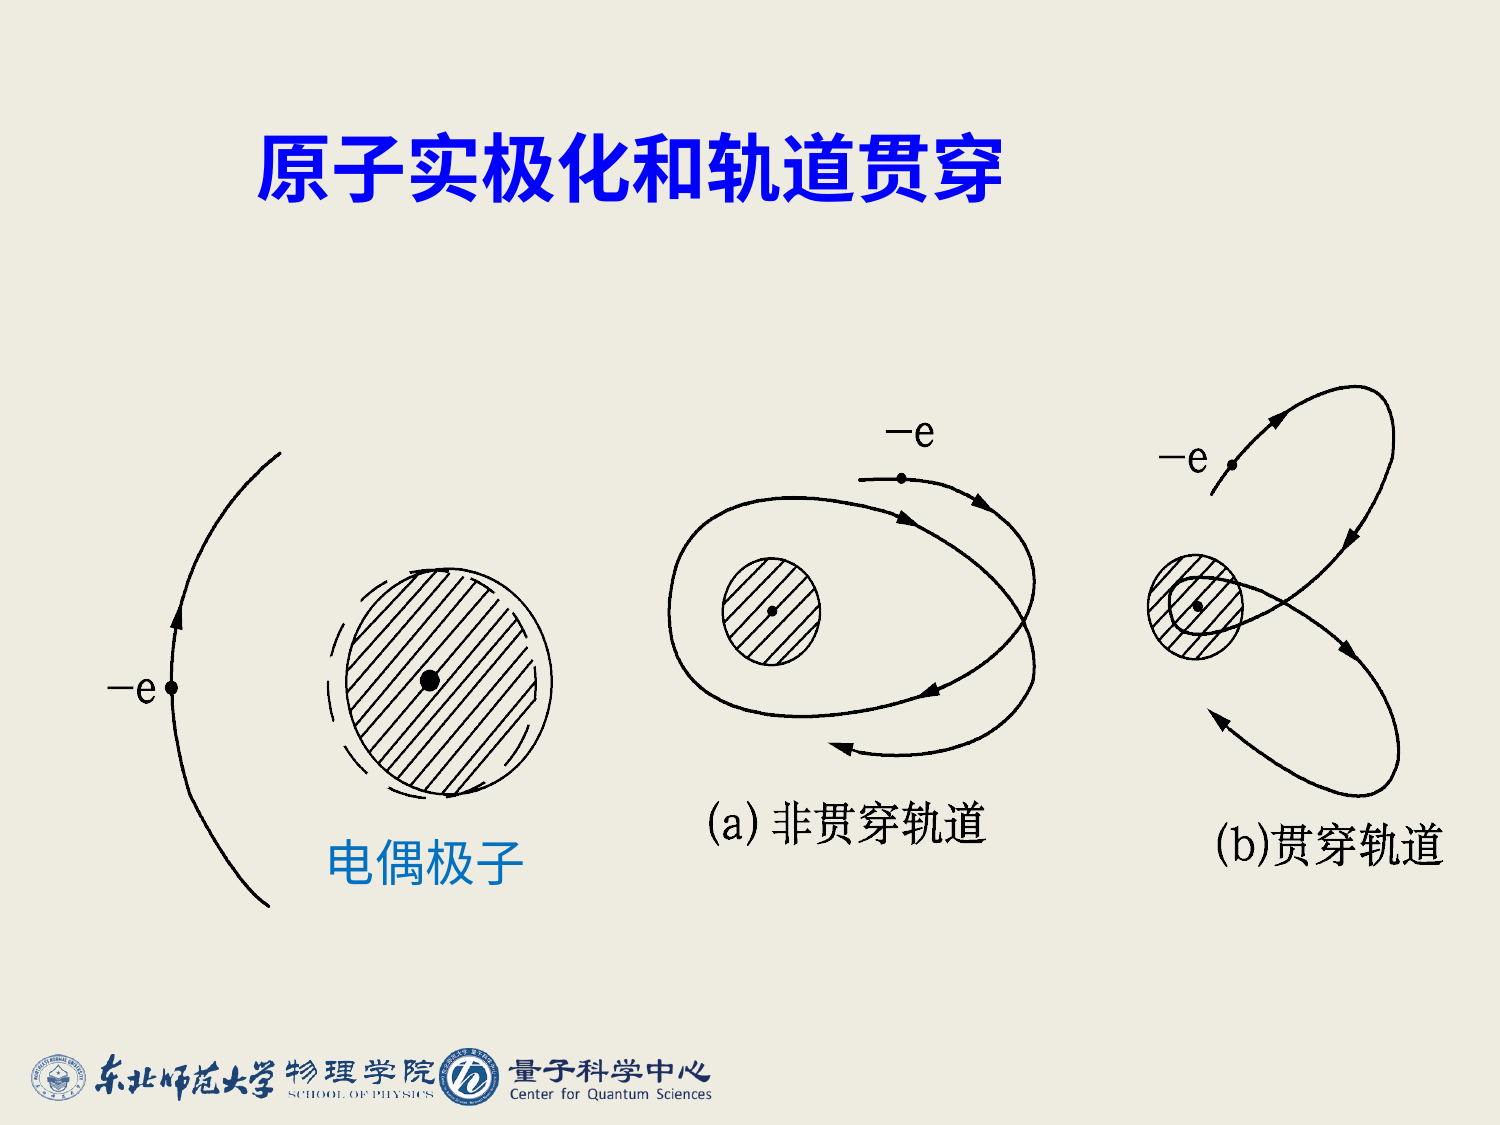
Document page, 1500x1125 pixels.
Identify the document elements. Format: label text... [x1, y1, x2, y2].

picture [20, 1046, 719, 1108]
text_box 原子实极化和轨道贯穿 [242, 113, 1270, 219]
picture [0, 349, 1500, 926]
